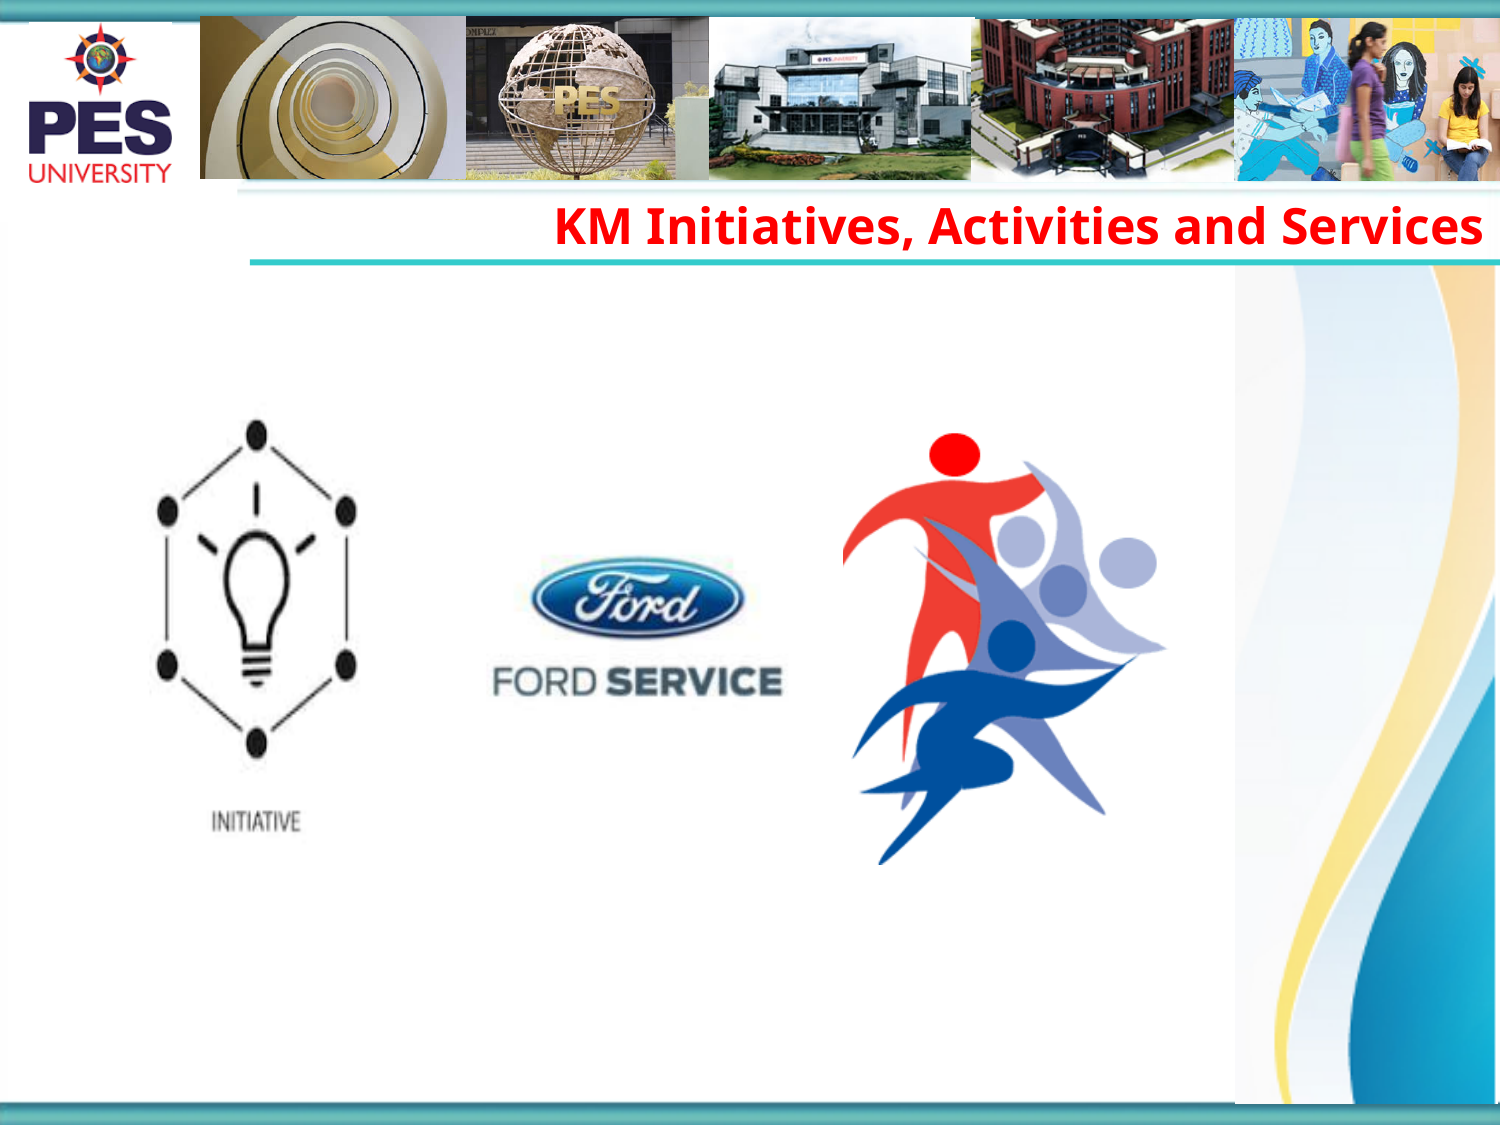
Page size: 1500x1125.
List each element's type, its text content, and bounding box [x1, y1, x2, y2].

picture [0, 0, 1500, 187]
picture [0, 222, 1500, 1125]
text_box KM Initiatives, Activities and Services [225, 187, 1500, 264]
